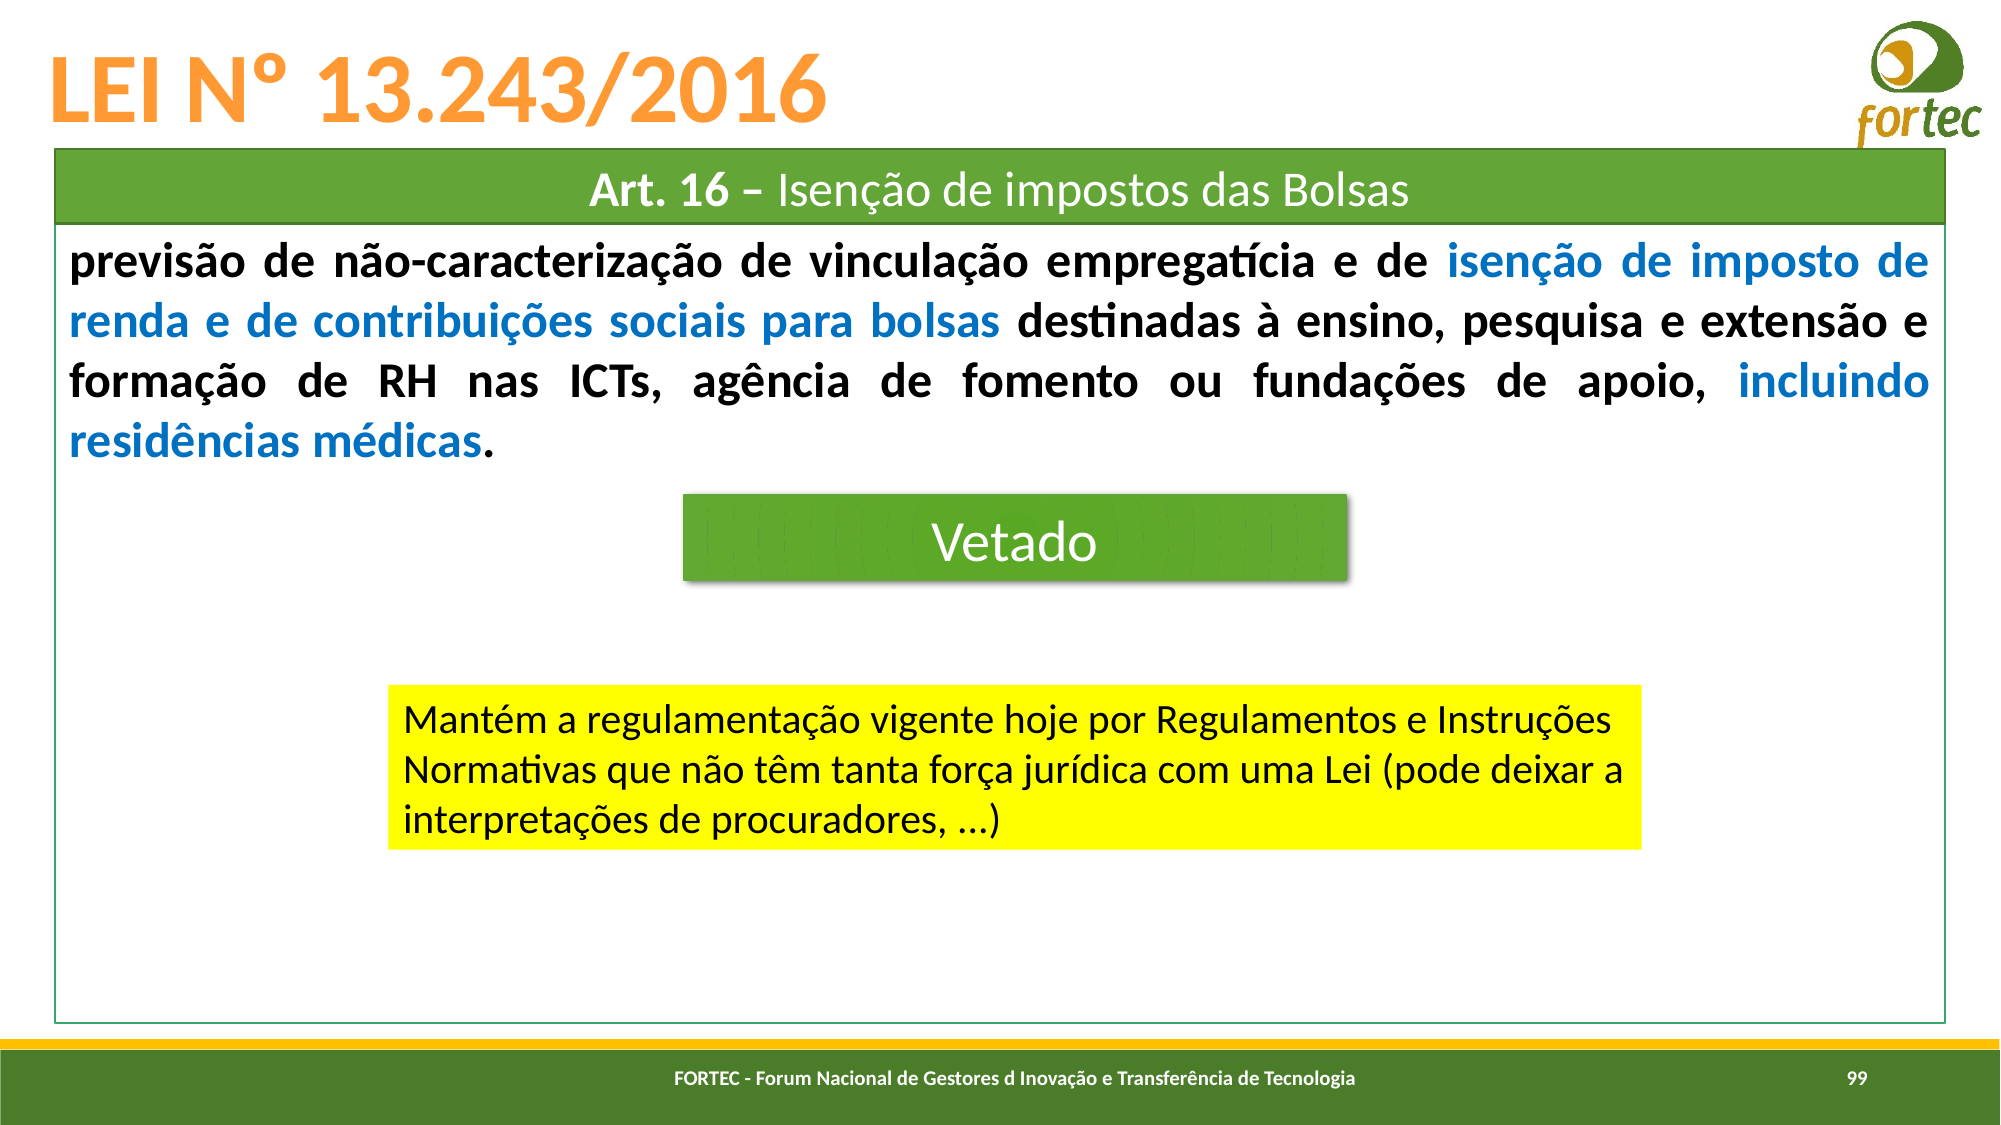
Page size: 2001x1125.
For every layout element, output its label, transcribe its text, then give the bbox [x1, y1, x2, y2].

slide_number 99 [1748, 1057, 1966, 1118]
footer FORTEC - Forum Nacional de Gestores d Inovação e Transferência de Tecnologia [438, 1057, 1593, 1118]
text_box Mantém a regulamentação vigente hoje por Regulamentos e Instruções Normativas que não têm tanta força jurídica com uma Lei (pode deixar a interpretações de procuradores, ...) [388, 684, 1642, 850]
title LEI Nº 13.243/2016 [33, 21, 1830, 150]
text_box Art. 16 – Isenção de impostos das Bolsas [54, 148, 1946, 225]
text_box previsão de não-caracterização de vinculação empregatícia e de isenção de imposto de renda e de contribuições sociais para bolsas destinadas à ensino, pesquisa e extensão e formação de RH nas ICTs, agência de fomento ou fundações de apoio, incluindo residências médicas. [54, 225, 1946, 1024]
picture [1854, 21, 1982, 159]
text_box Vetado [683, 494, 1347, 581]
